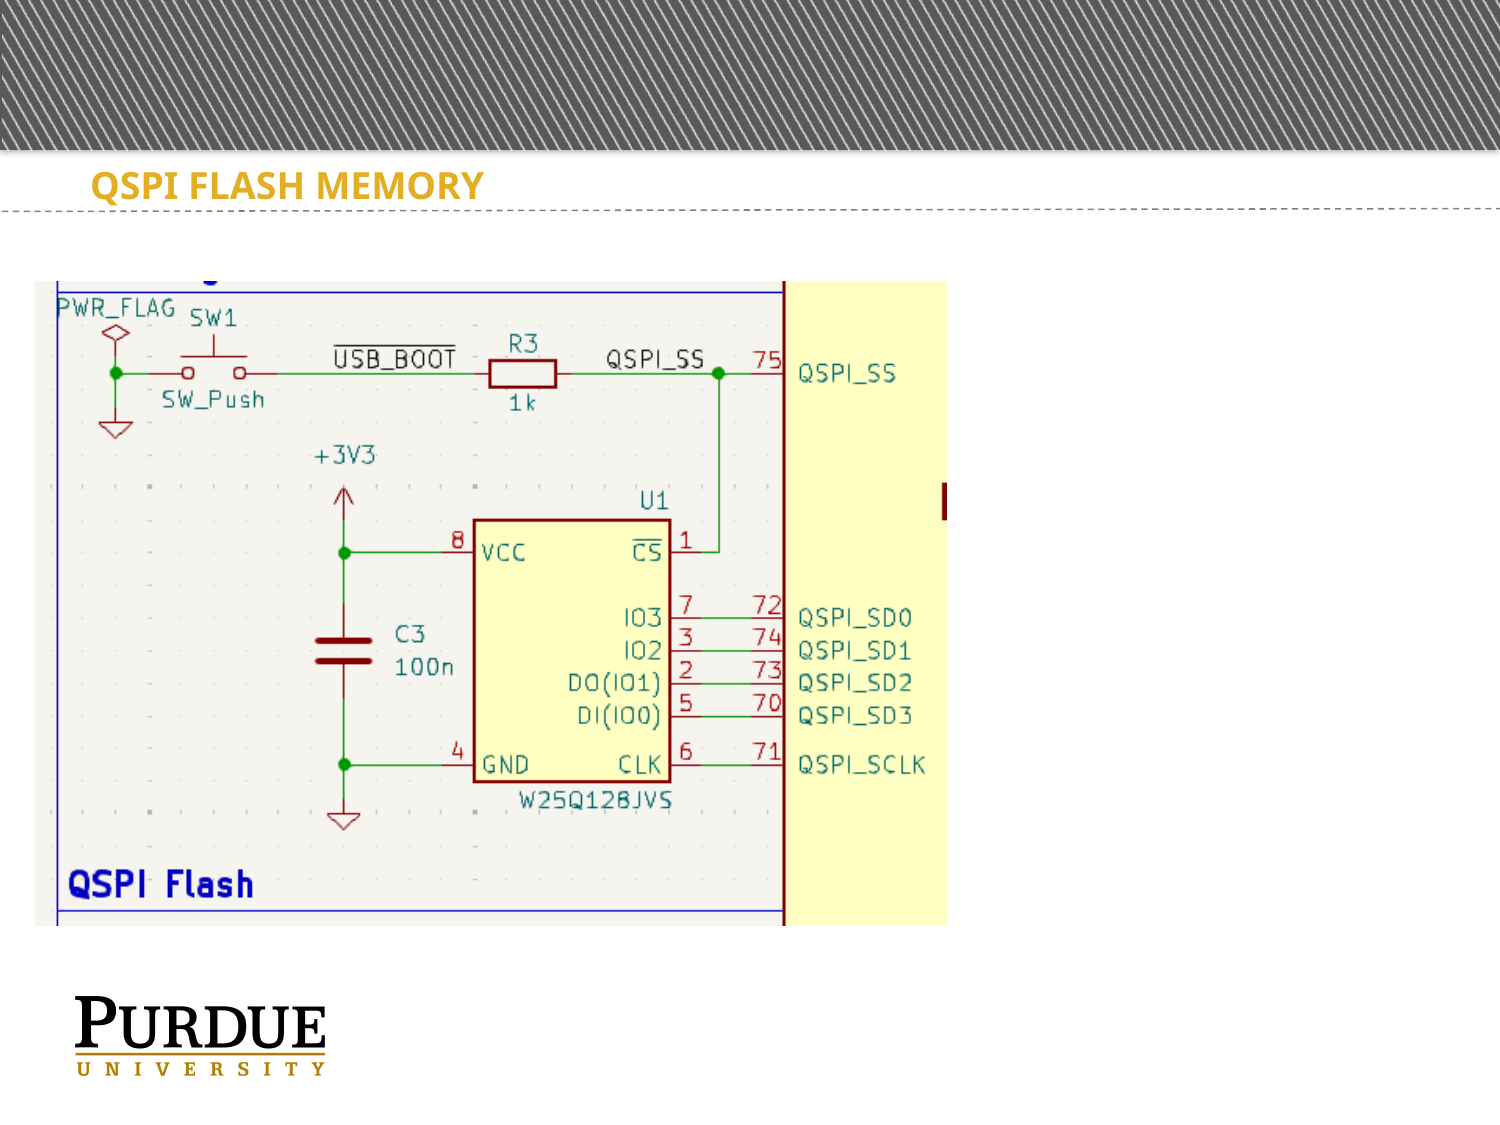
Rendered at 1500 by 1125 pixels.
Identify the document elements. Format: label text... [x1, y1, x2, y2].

list QSPI FLASH MEmORY [75, 154, 1425, 228]
picture [35, 281, 947, 926]
picture [75, 996, 325, 1076]
